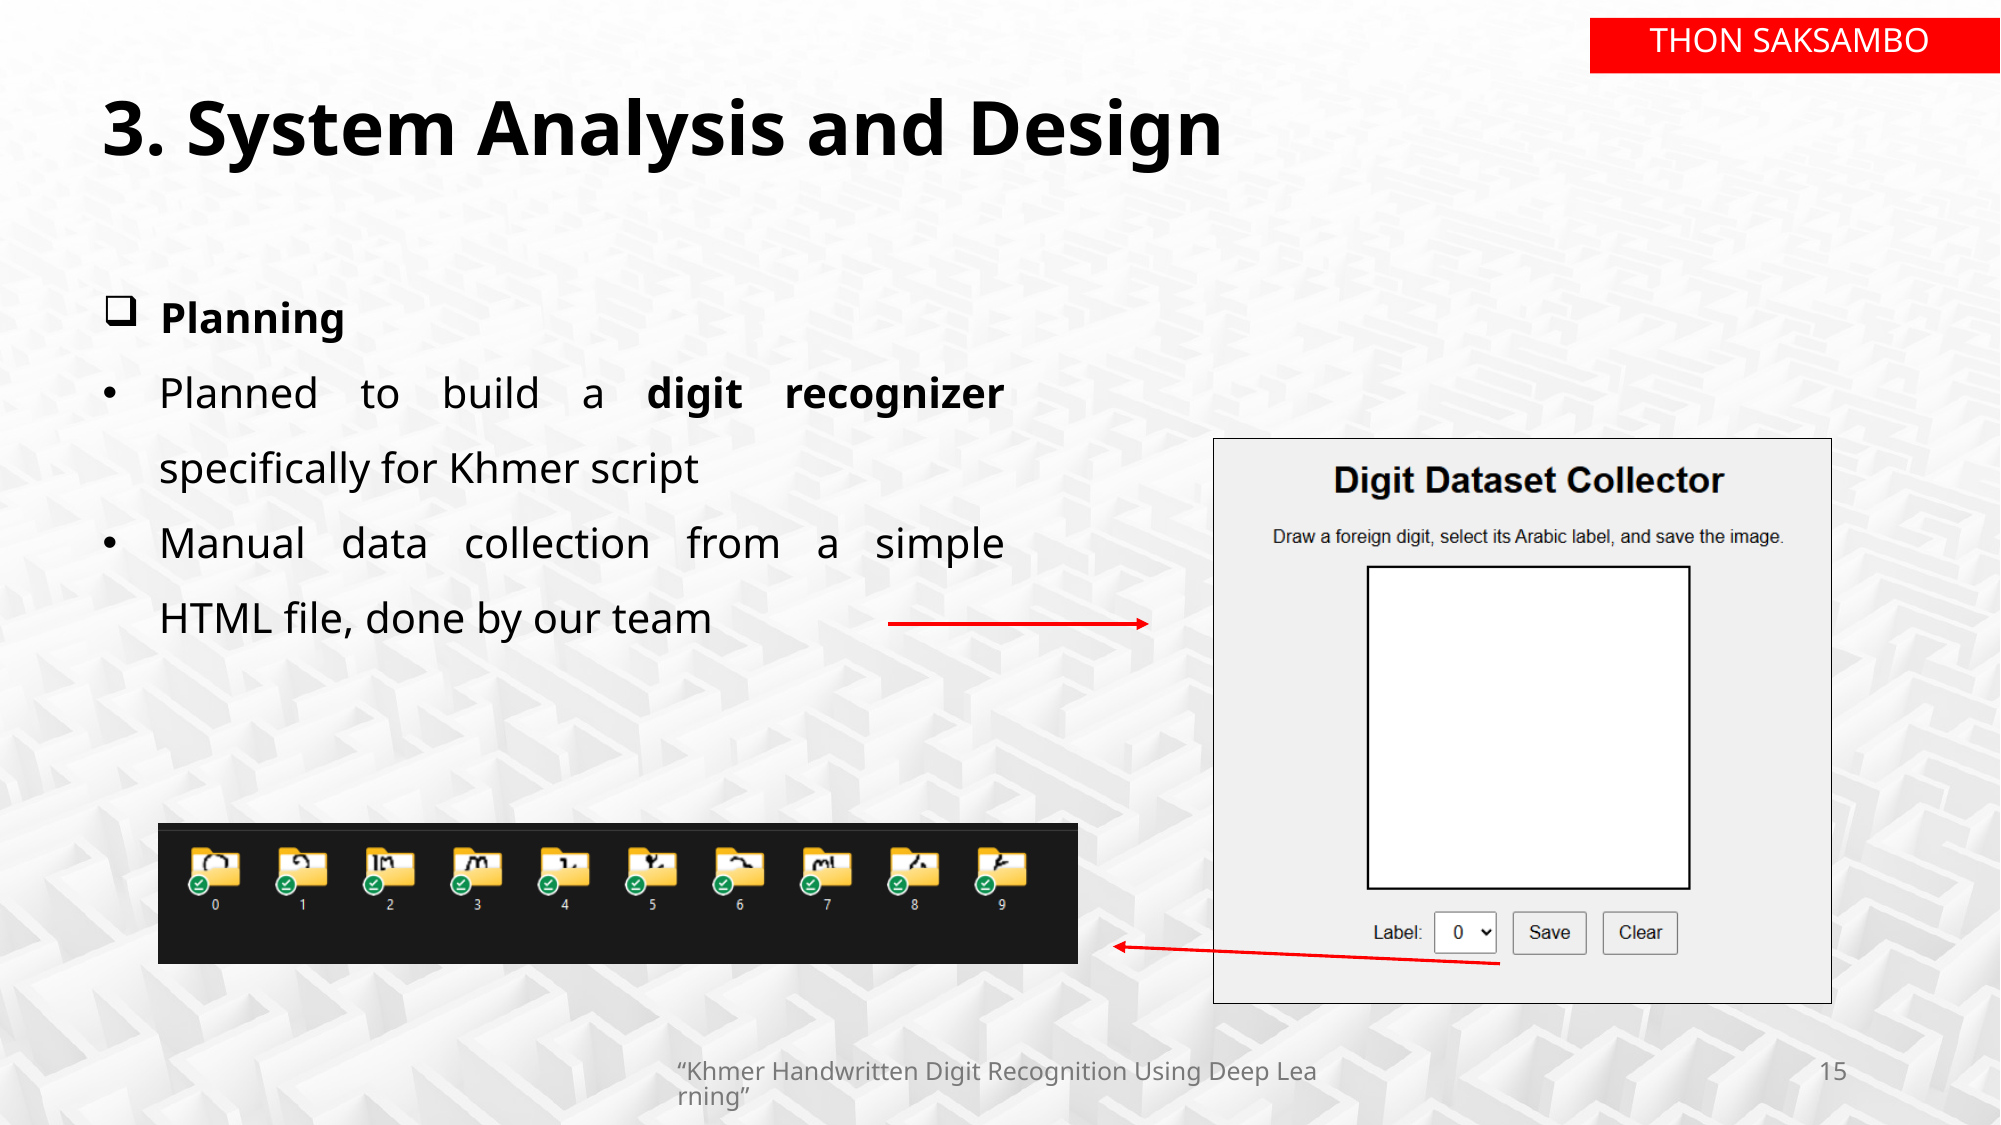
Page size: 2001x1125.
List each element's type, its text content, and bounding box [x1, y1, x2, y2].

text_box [1112, 945, 1501, 965]
text_box Planning Planned to build a digit recognizer specifically for Khmer script Manual data collection from a simple HTML file, done by our team [87, 284, 1020, 649]
text_box 3. System Analysis and Design [87, 73, 1558, 179]
picture [1212, 438, 1833, 1005]
footer “Khmer Handwritten Digit Recognition Using Deep Learning” [662, 1042, 1338, 1103]
slide_number 15 [1412, 1042, 1863, 1103]
picture [157, 823, 1078, 965]
text_box [1590, 17, 2000, 74]
text_box THON SAKSAMBO [1609, 22, 1970, 61]
